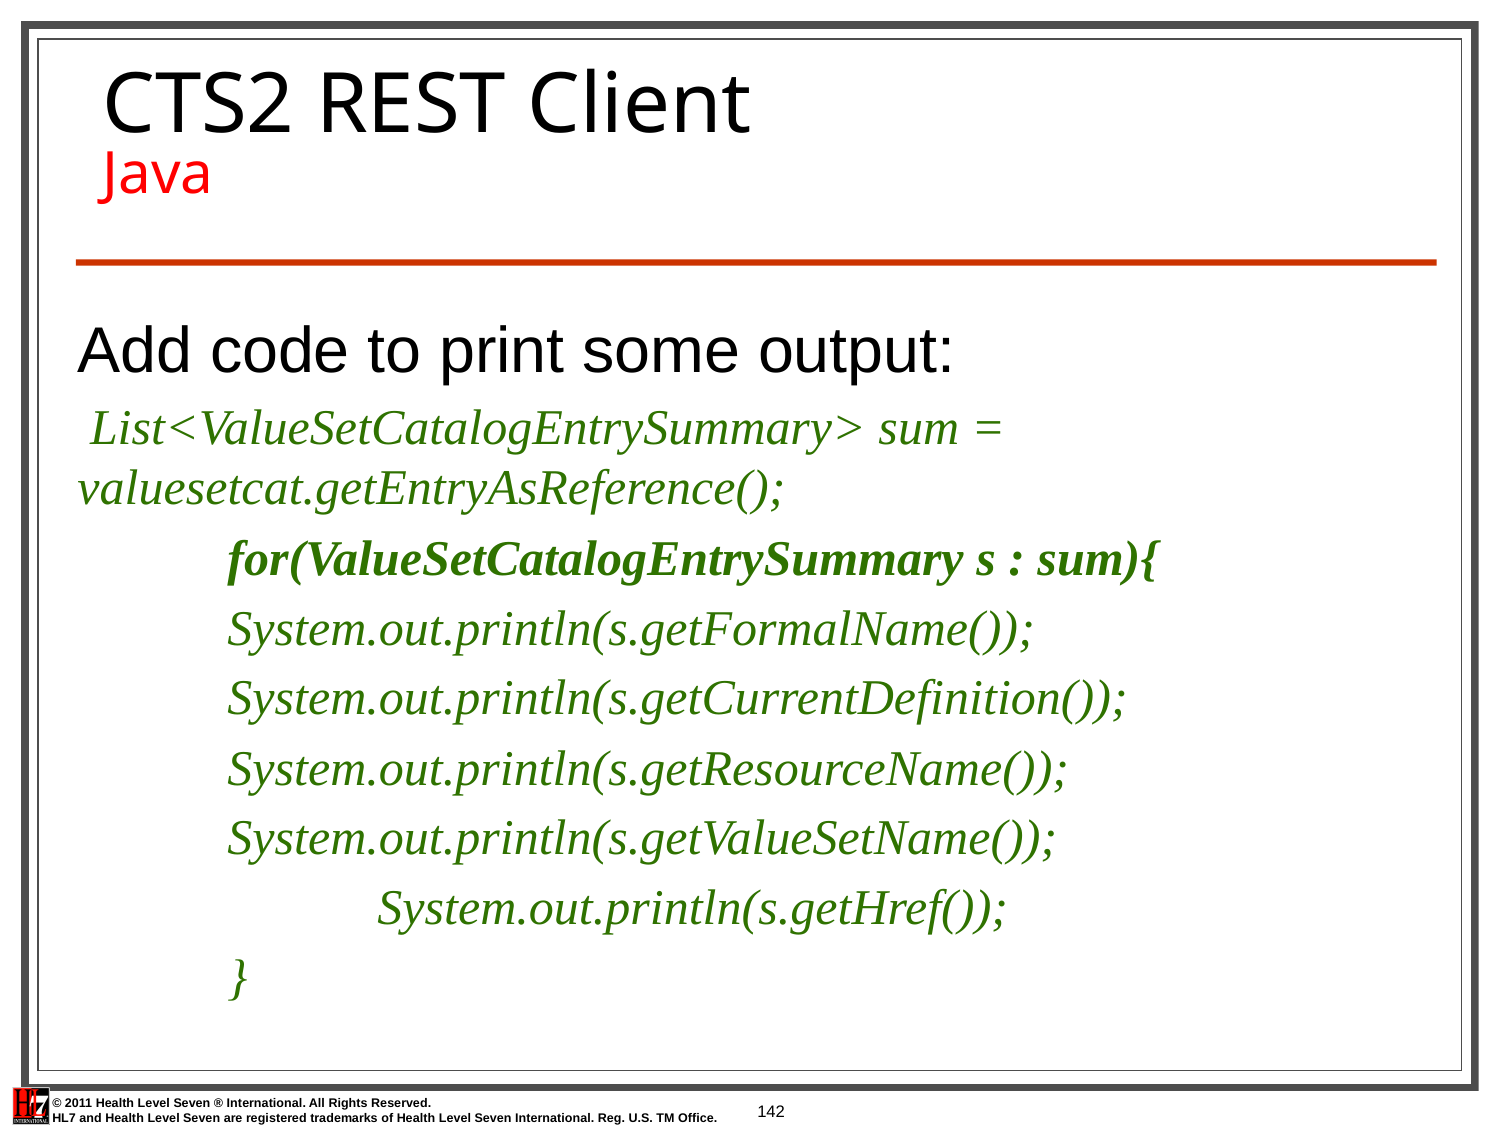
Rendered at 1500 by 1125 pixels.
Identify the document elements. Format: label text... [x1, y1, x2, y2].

title CTS2 REST Client Java [87, 77, 1426, 213]
list Add code to print some output: List<ValueSetCatalogEntrySummary> sum = valuesetcat.getEntryAsReference(); for(ValueSetCatalogEntrySummary s : sum){ System.out.println(s.getFormalName()); System.out.println(s.getCurrentDefinition()); System.out.println(s.getResourceName()); System.out.println(s.getValueSetName()); System.out.println(s.getHref()); } [62, 299, 1438, 1026]
slide_number 142 [712, 1071, 801, 1125]
picture [12, 1087, 50, 1125]
